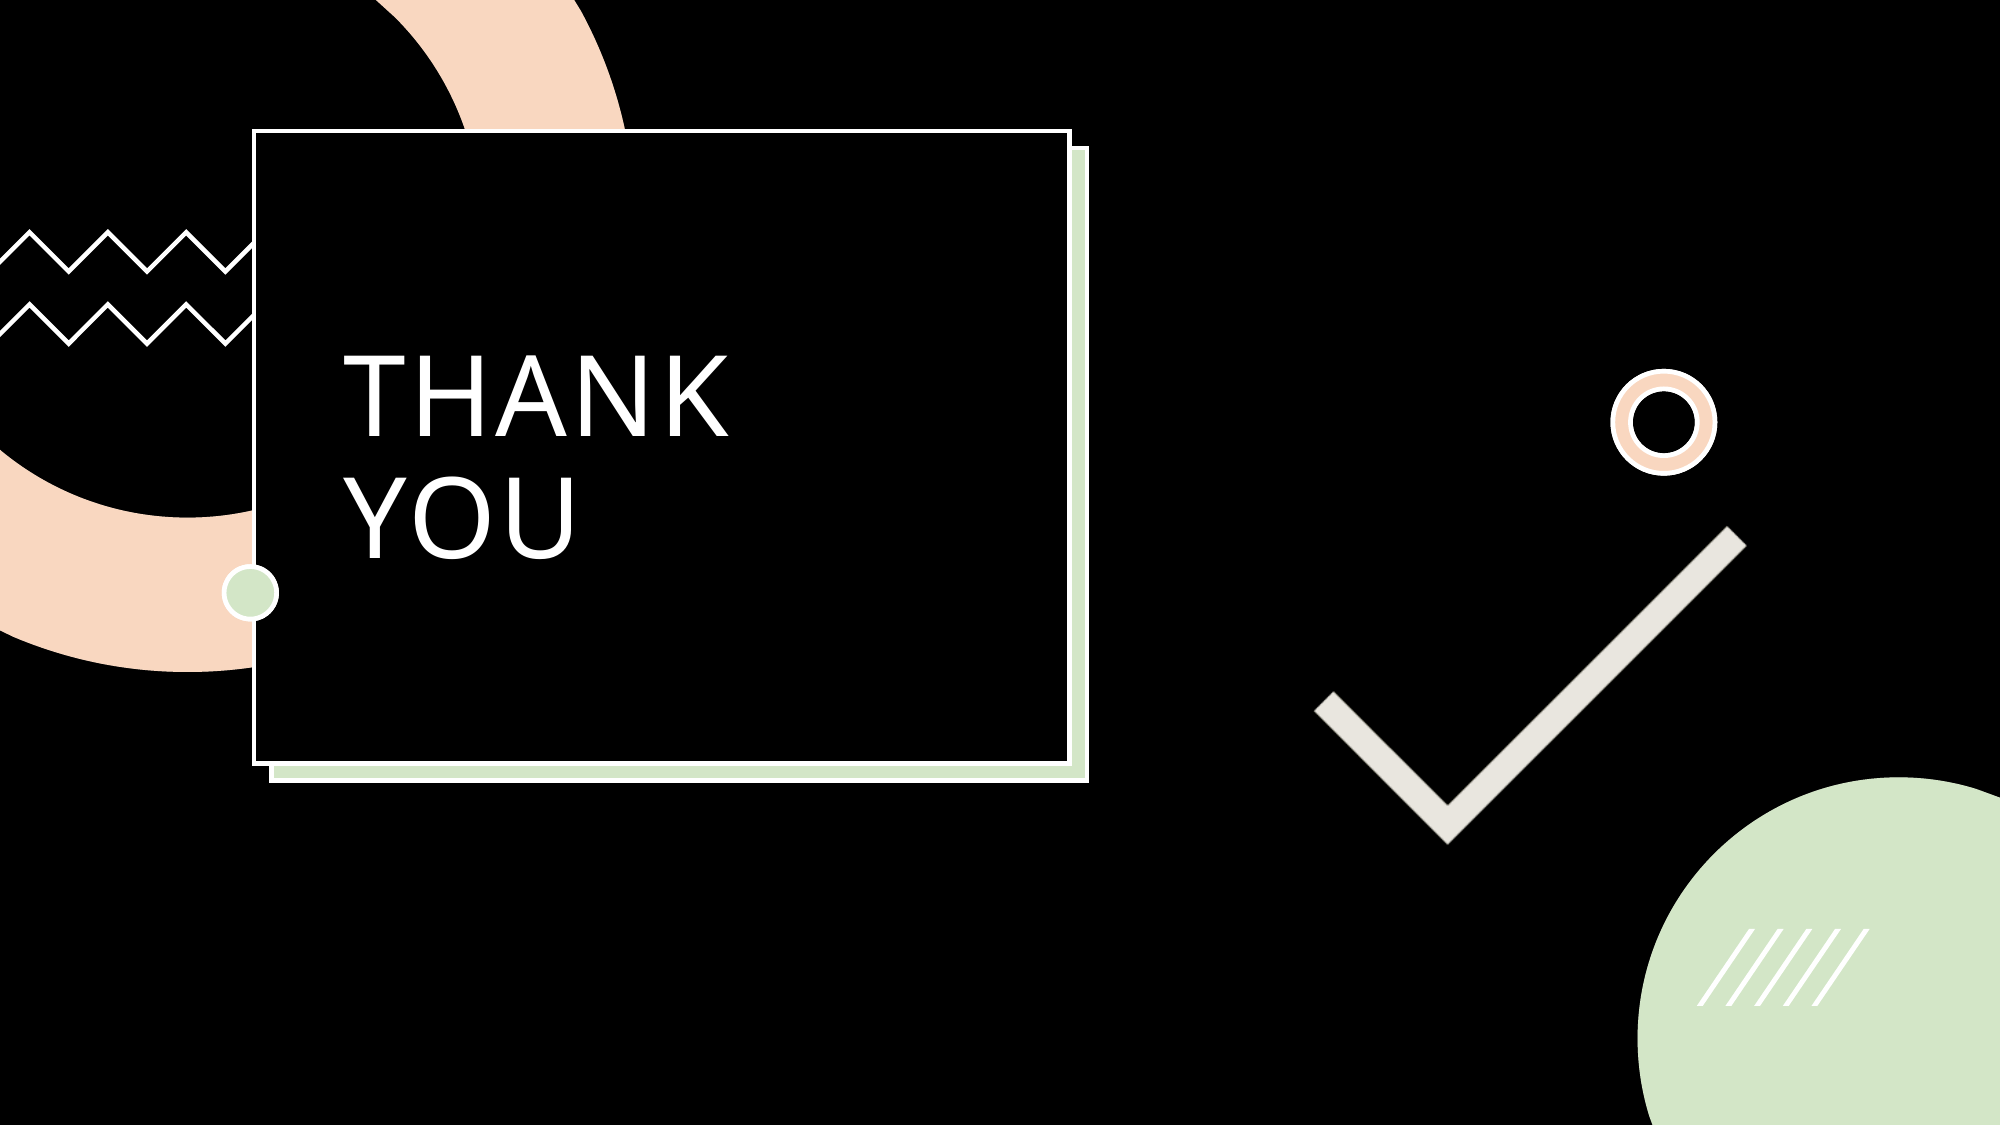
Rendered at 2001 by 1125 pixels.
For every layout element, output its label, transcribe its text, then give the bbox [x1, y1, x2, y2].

title THANK YOU [329, 167, 1016, 590]
text_box [0, 301, 253, 347]
text_box [223, 565, 278, 621]
text_box [0, 229, 253, 275]
text_box [1636, 776, 2000, 1125]
text_box [271, 147, 1088, 781]
picture [1266, 423, 1795, 952]
text_box [0, 0, 2000, 1125]
text_box [1611, 370, 1716, 423]
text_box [1696, 928, 1870, 1006]
text_box [374, 0, 627, 130]
text_box [253, 130, 1070, 764]
text_box [0, 448, 253, 674]
